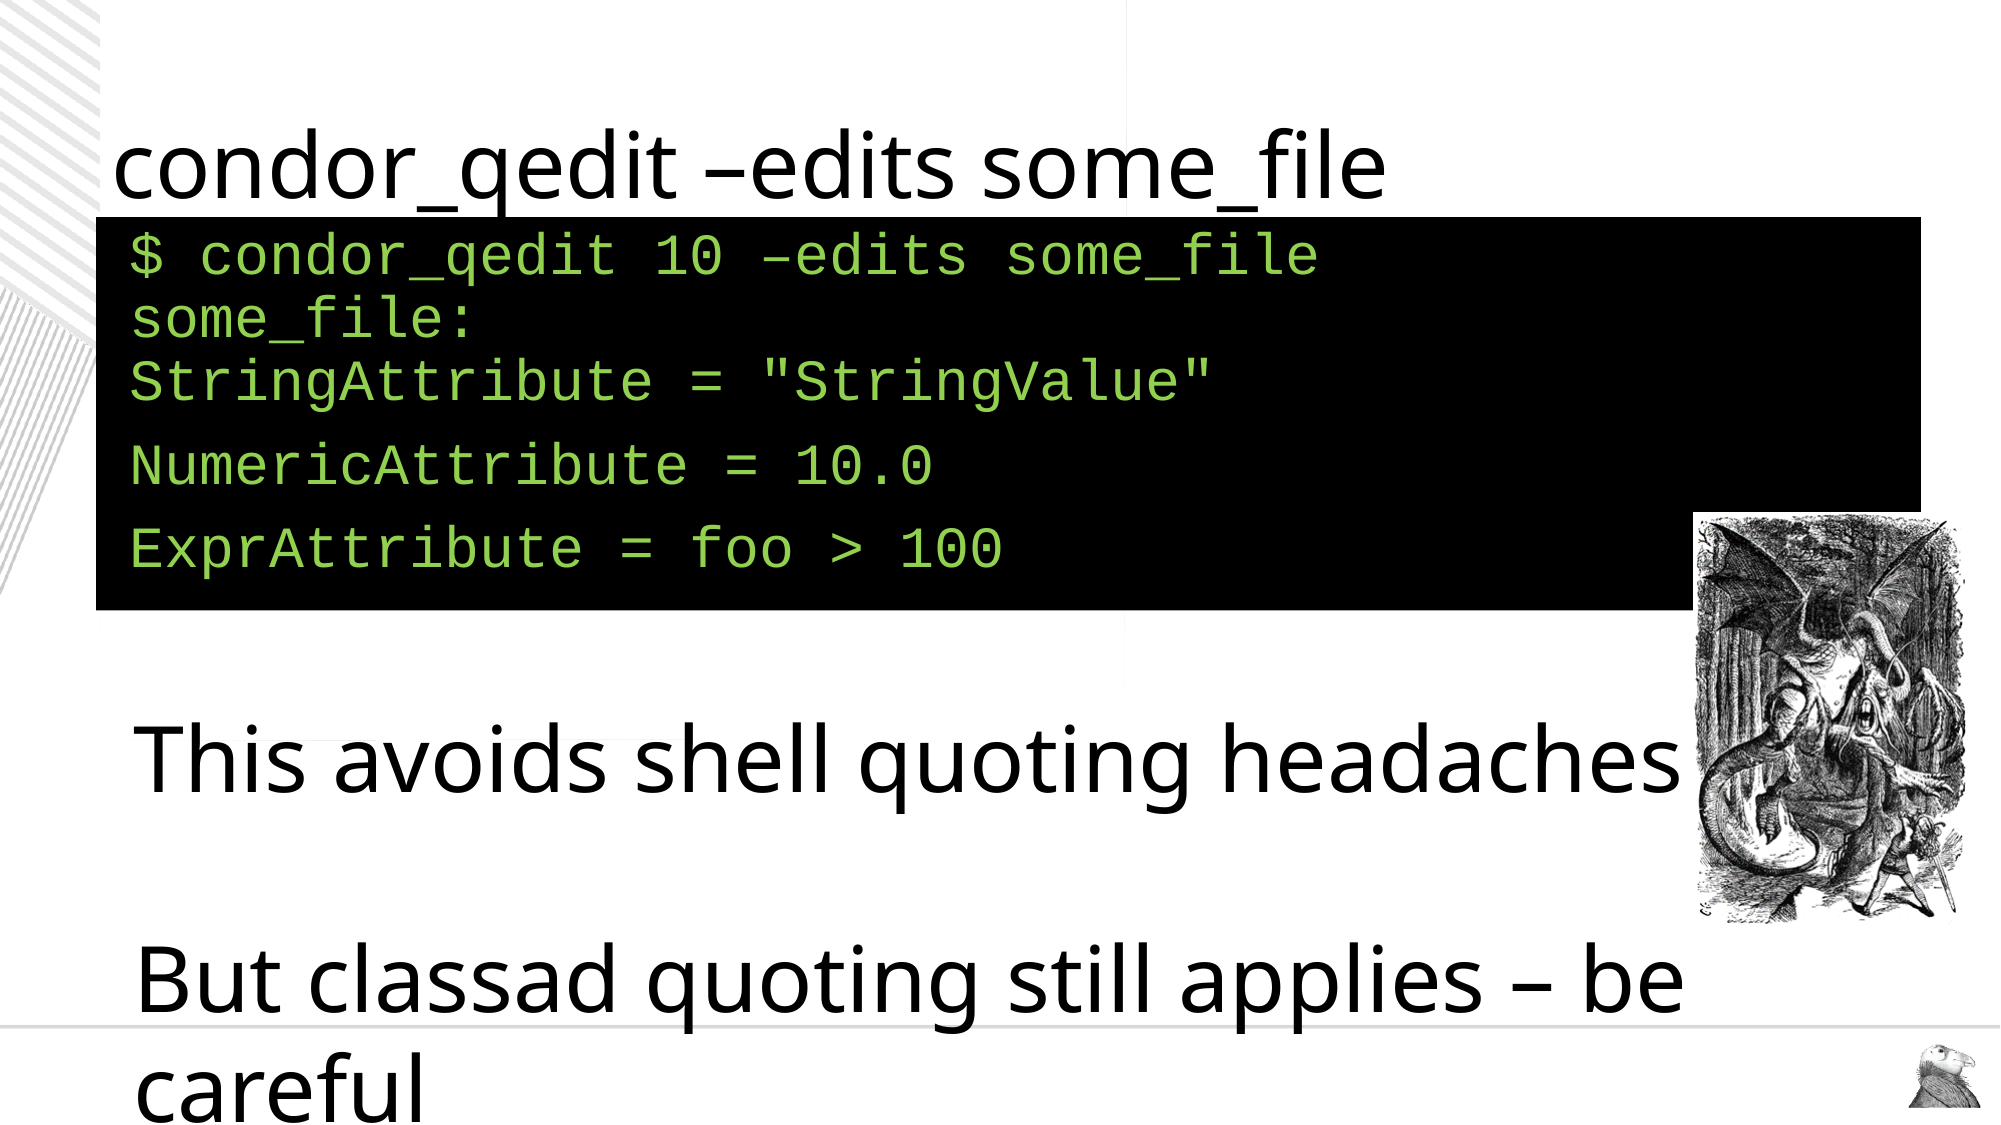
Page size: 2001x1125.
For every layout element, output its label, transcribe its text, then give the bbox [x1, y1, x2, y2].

picture [0, 0, 2001, 1125]
title condor_qedit –edits some_file [96, 59, 1966, 278]
list $ condor_qedit 10 –edits some_file some_file: StringAttribute = "StringValue" NumericAttribute = 10.0 ExprAttribute = foo > 100 [96, 217, 1921, 611]
text_box This avoids shell quoting headaches But classad quoting still applies – be careful [118, 693, 1944, 1125]
